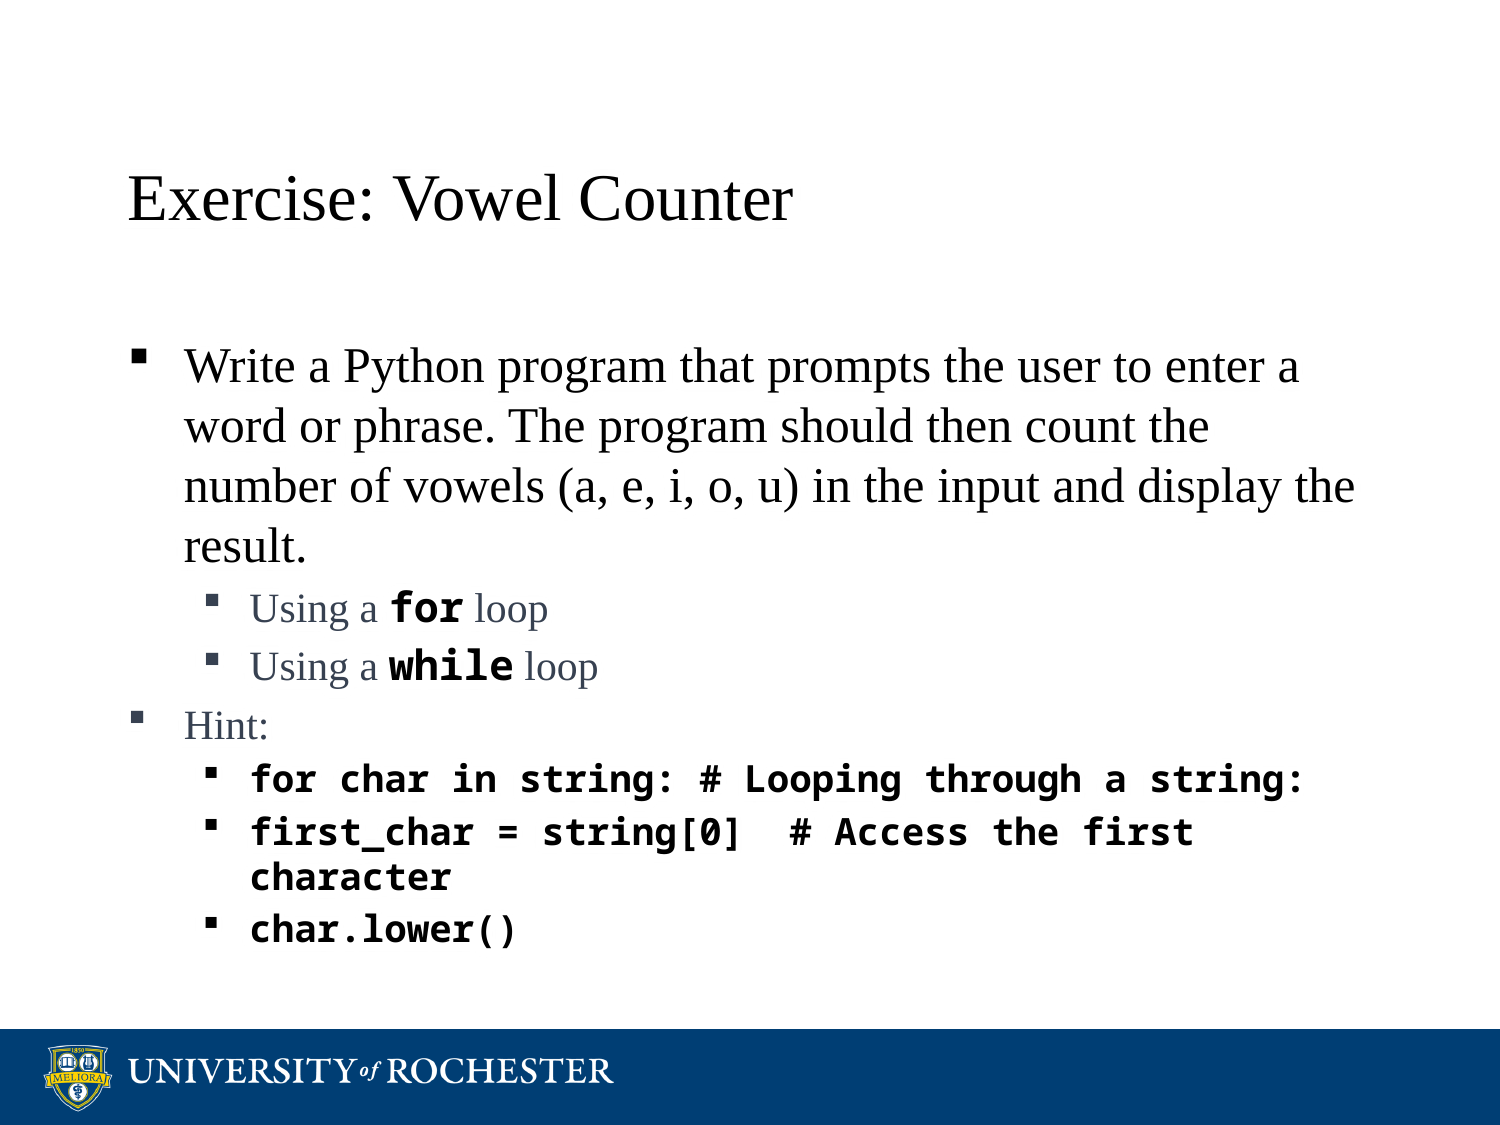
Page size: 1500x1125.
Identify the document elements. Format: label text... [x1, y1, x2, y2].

list Write a Python program that prompts the user to enter a word or phrase. The program should then count the number of vowels (a, e, i, o, u) in the input and display the result. Using a for loop Using a while loop Hint: for char in string: # Looping through a string: first_char = string[0] # Access the first character char.lower() [112, 324, 1388, 1000]
title Exercise: Vowel Counter [112, 99, 1388, 288]
picture [0, 1029, 1500, 1125]
